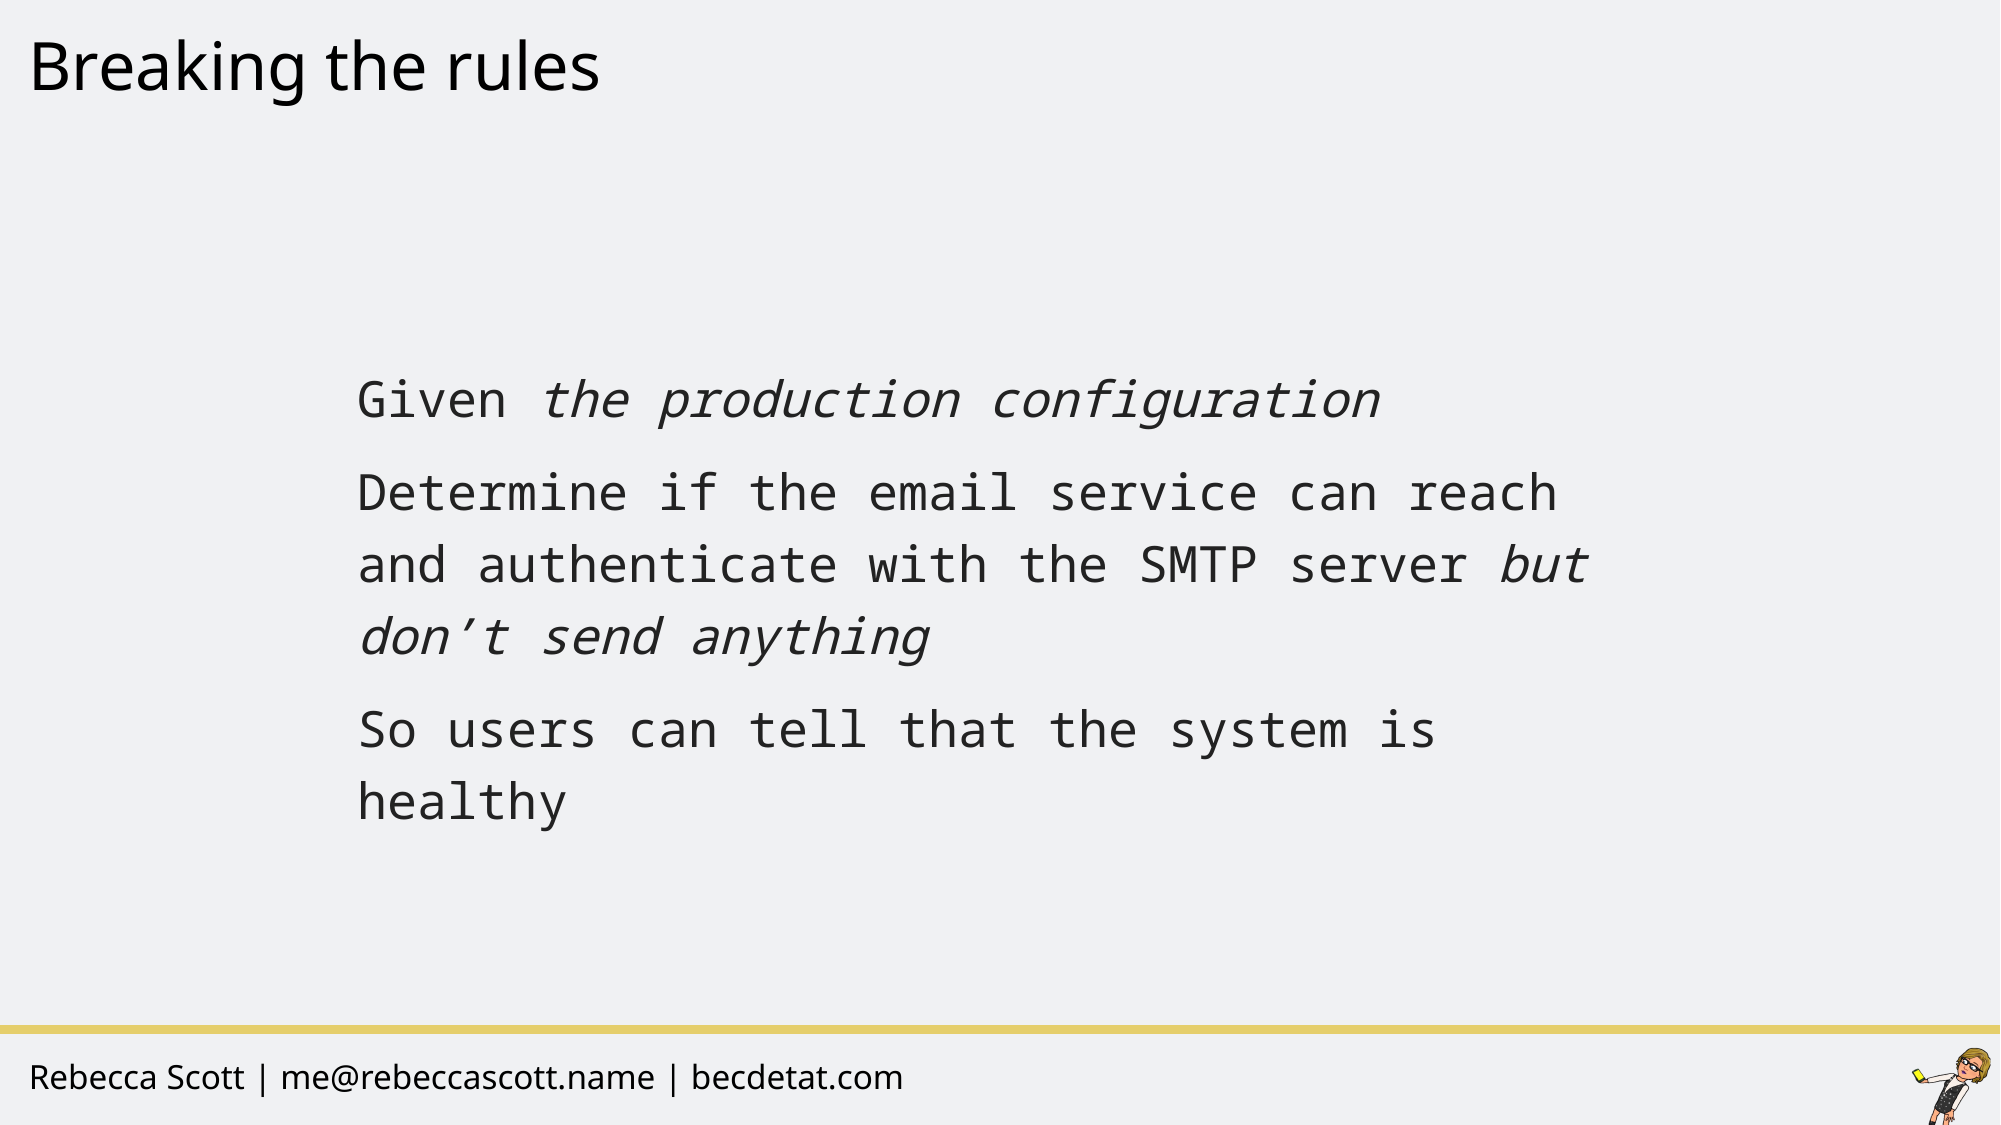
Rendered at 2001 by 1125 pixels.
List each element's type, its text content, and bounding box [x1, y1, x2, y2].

text_box Breaking the rules [13, 0, 1907, 115]
text_box Rebecca Scott | me@rebeccascott.name | becdetat.com [13, 1041, 952, 1125]
text_box [0, 1028, 2000, 1125]
picture [1906, 1031, 2000, 1125]
text_box Given the production configuration Determine if the email service can reach and authenticate with the SMTP server but don’t send anything So users can tell that the system is healthy [343, 348, 1657, 777]
